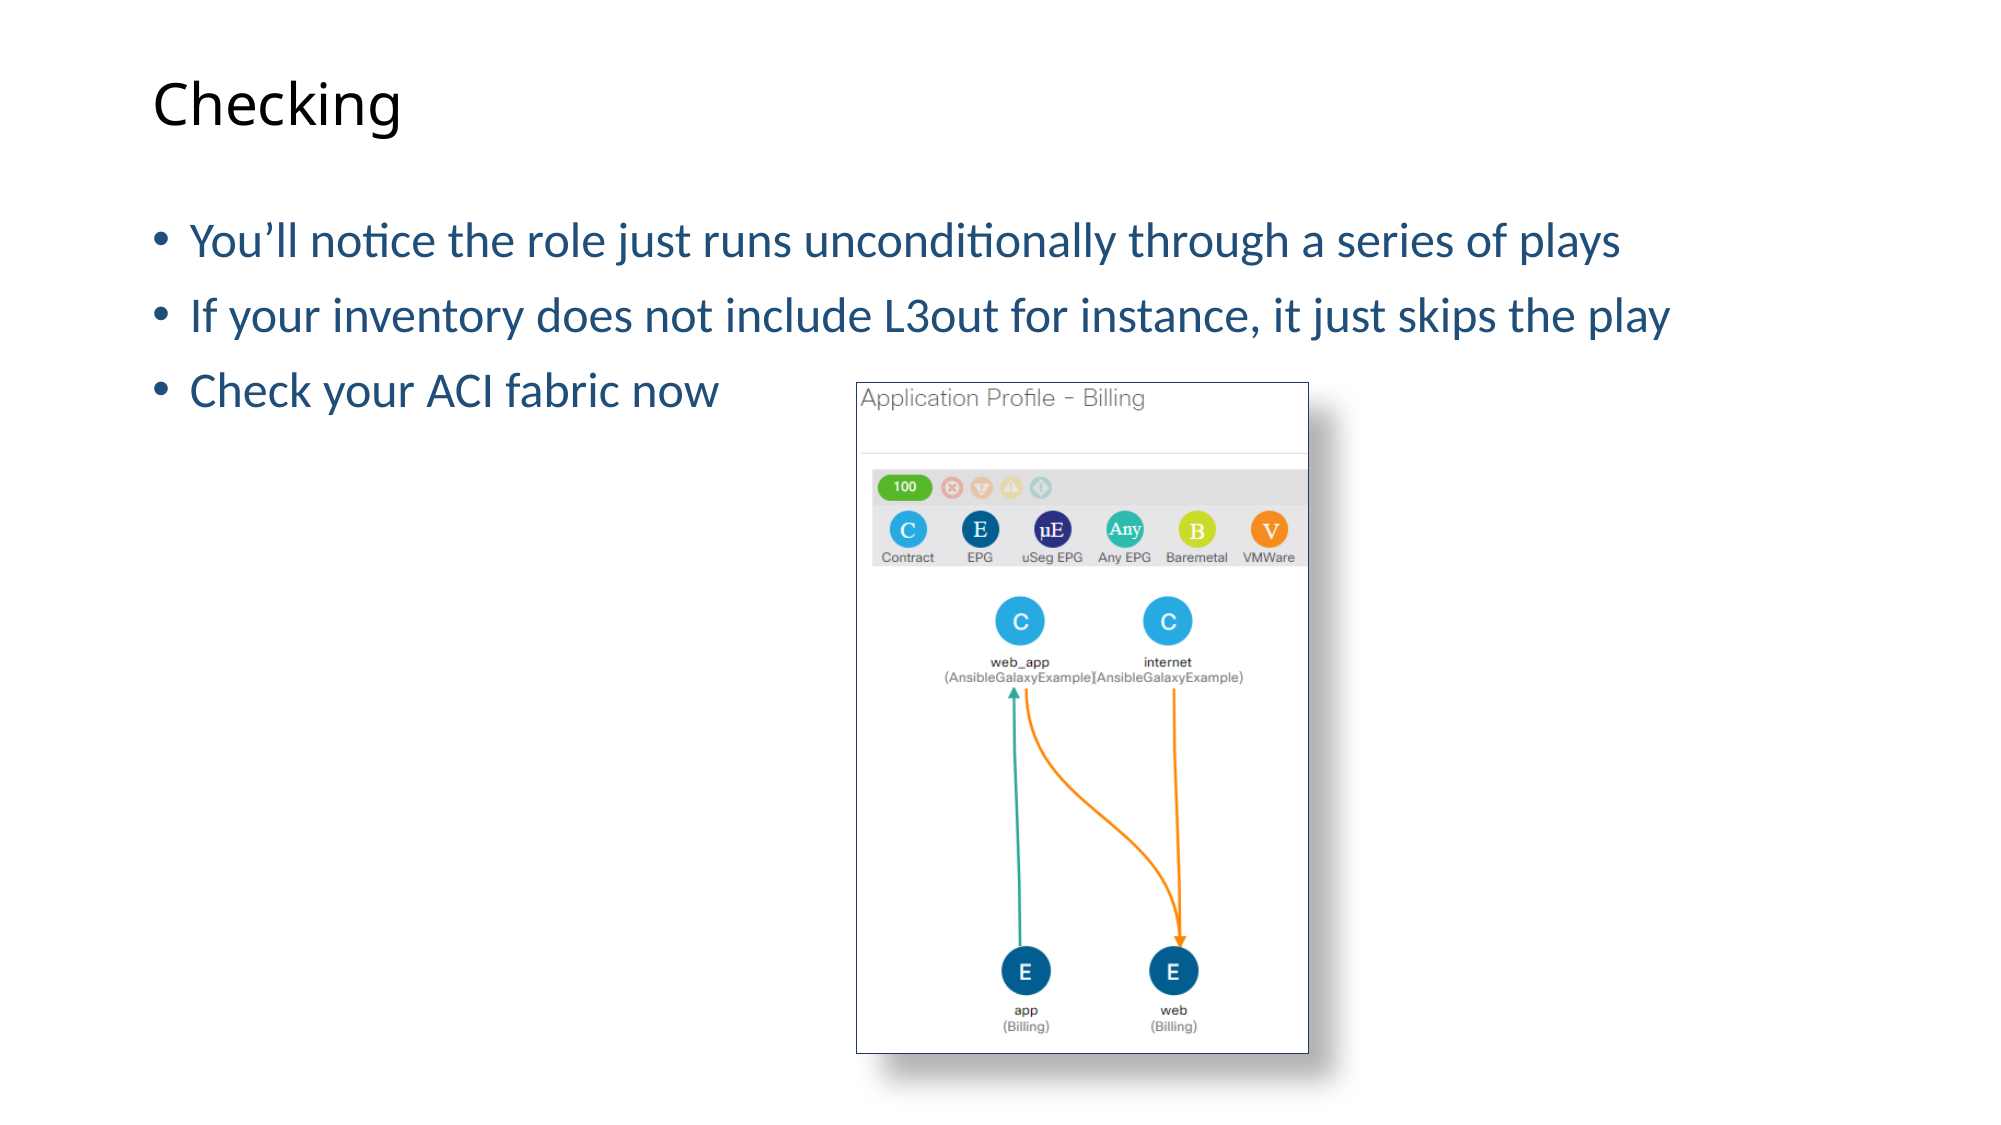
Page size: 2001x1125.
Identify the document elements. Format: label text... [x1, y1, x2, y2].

picture [856, 382, 1309, 1054]
title Checking [137, 59, 1863, 153]
list You’ll notice the role just runs unconditionally through a series of plays If your inventory does not include L3out for instance, it just skips the play Check your ACI fabric now [137, 207, 1863, 1014]
